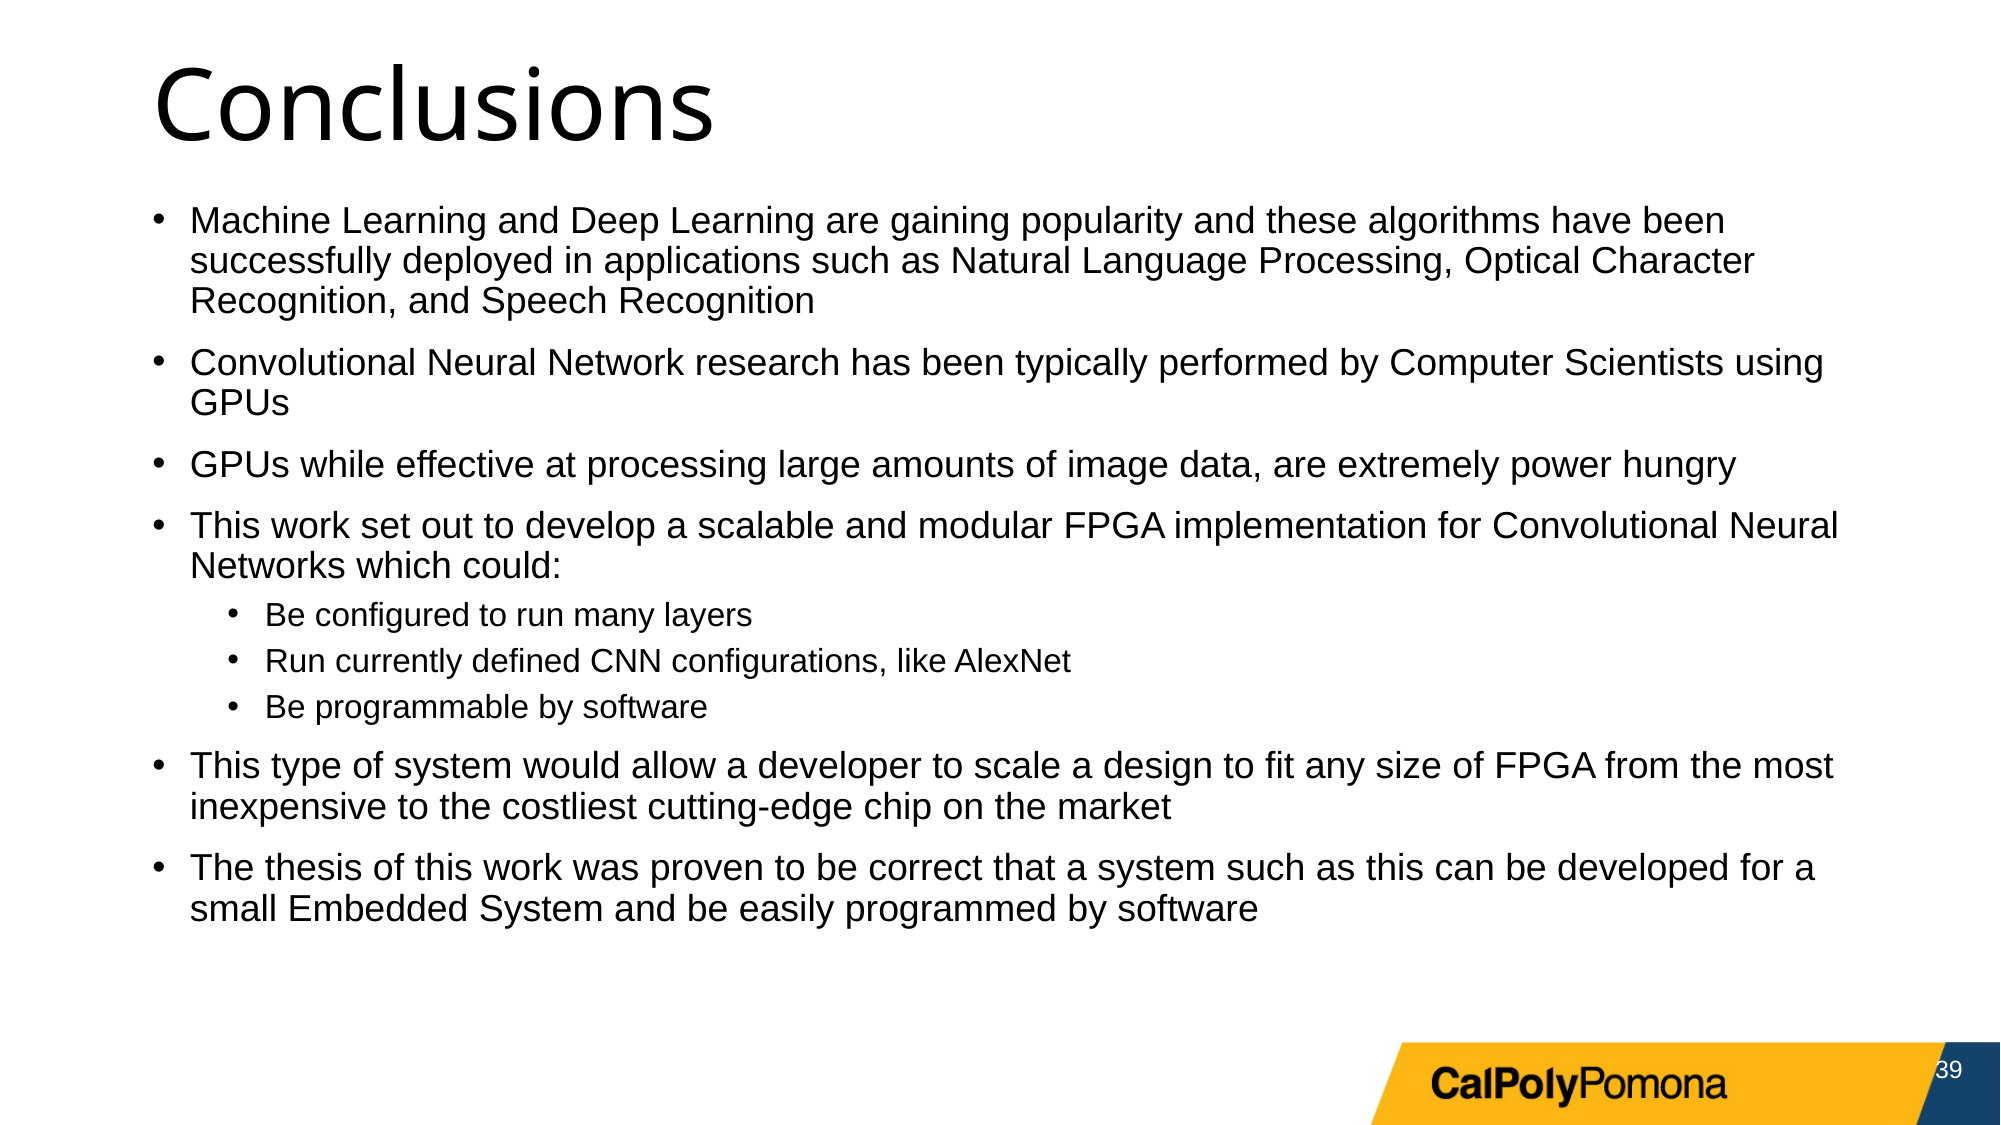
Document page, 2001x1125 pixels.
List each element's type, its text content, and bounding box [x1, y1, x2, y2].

picture [1371, 1042, 2000, 1125]
list Machine Learning and Deep Learning are gaining popularity and these algorithms have been successfully deployed in applications such as Natural Language Processing, Optical Character Recognition, and Speech Recognition Convolutional Neural Network research has been typically performed by Computer Scientists using GPUs GPUs while effective at processing large amounts of image data, are extremely power hungry This work set out to develop a scalable and modular FPGA implementation for Convolutional Neural Networks which could: Be configured to run many layers Run currently defined CNN configurations, like AlexNet Be programmable by software This type of system would allow a developer to scale a design to fit any size of FPGA from the most inexpensive to the costliest cutting-edge chip on the market The thesis of this work was proven to be correct that a system such as this can be developed for a small Embedded System and be easily programmed by software [137, 193, 1863, 1039]
slide_number 39 [1896, 1038, 1978, 1099]
title Conclusions [137, 0, 1863, 193]
